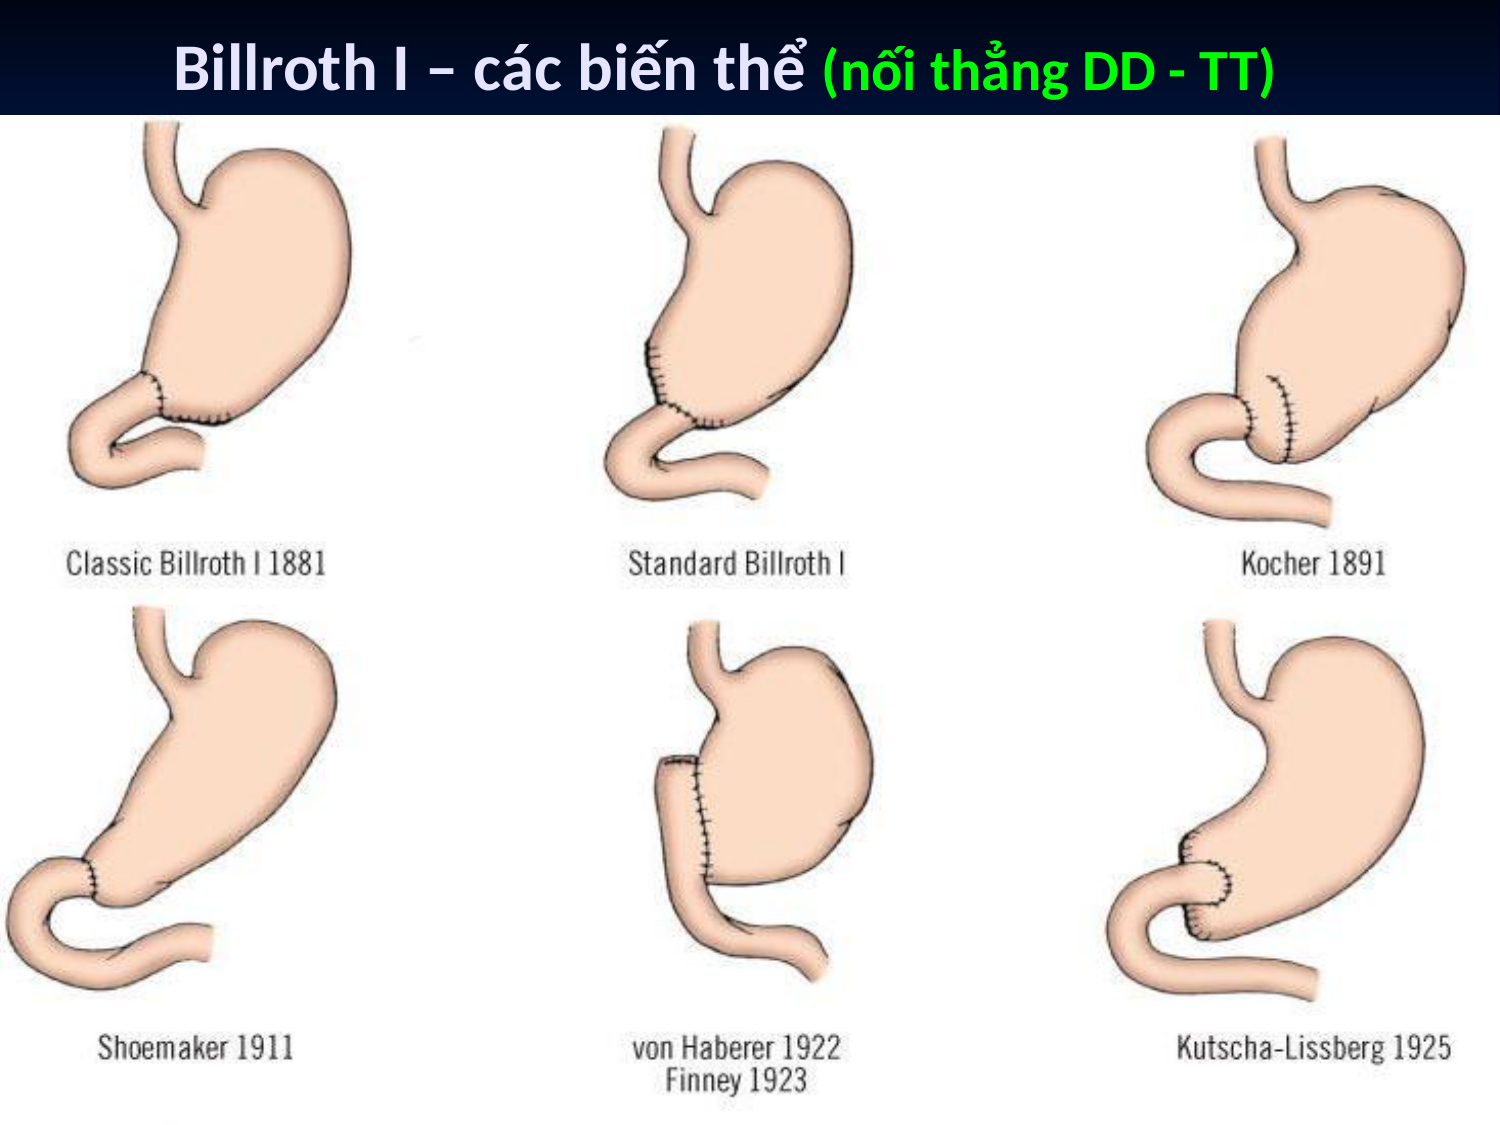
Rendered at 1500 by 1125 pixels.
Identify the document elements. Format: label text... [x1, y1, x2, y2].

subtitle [0, 114, 1500, 1125]
title Billroth I – các biến thể (nối thẳng DD - TT) [62, 12, 1388, 113]
